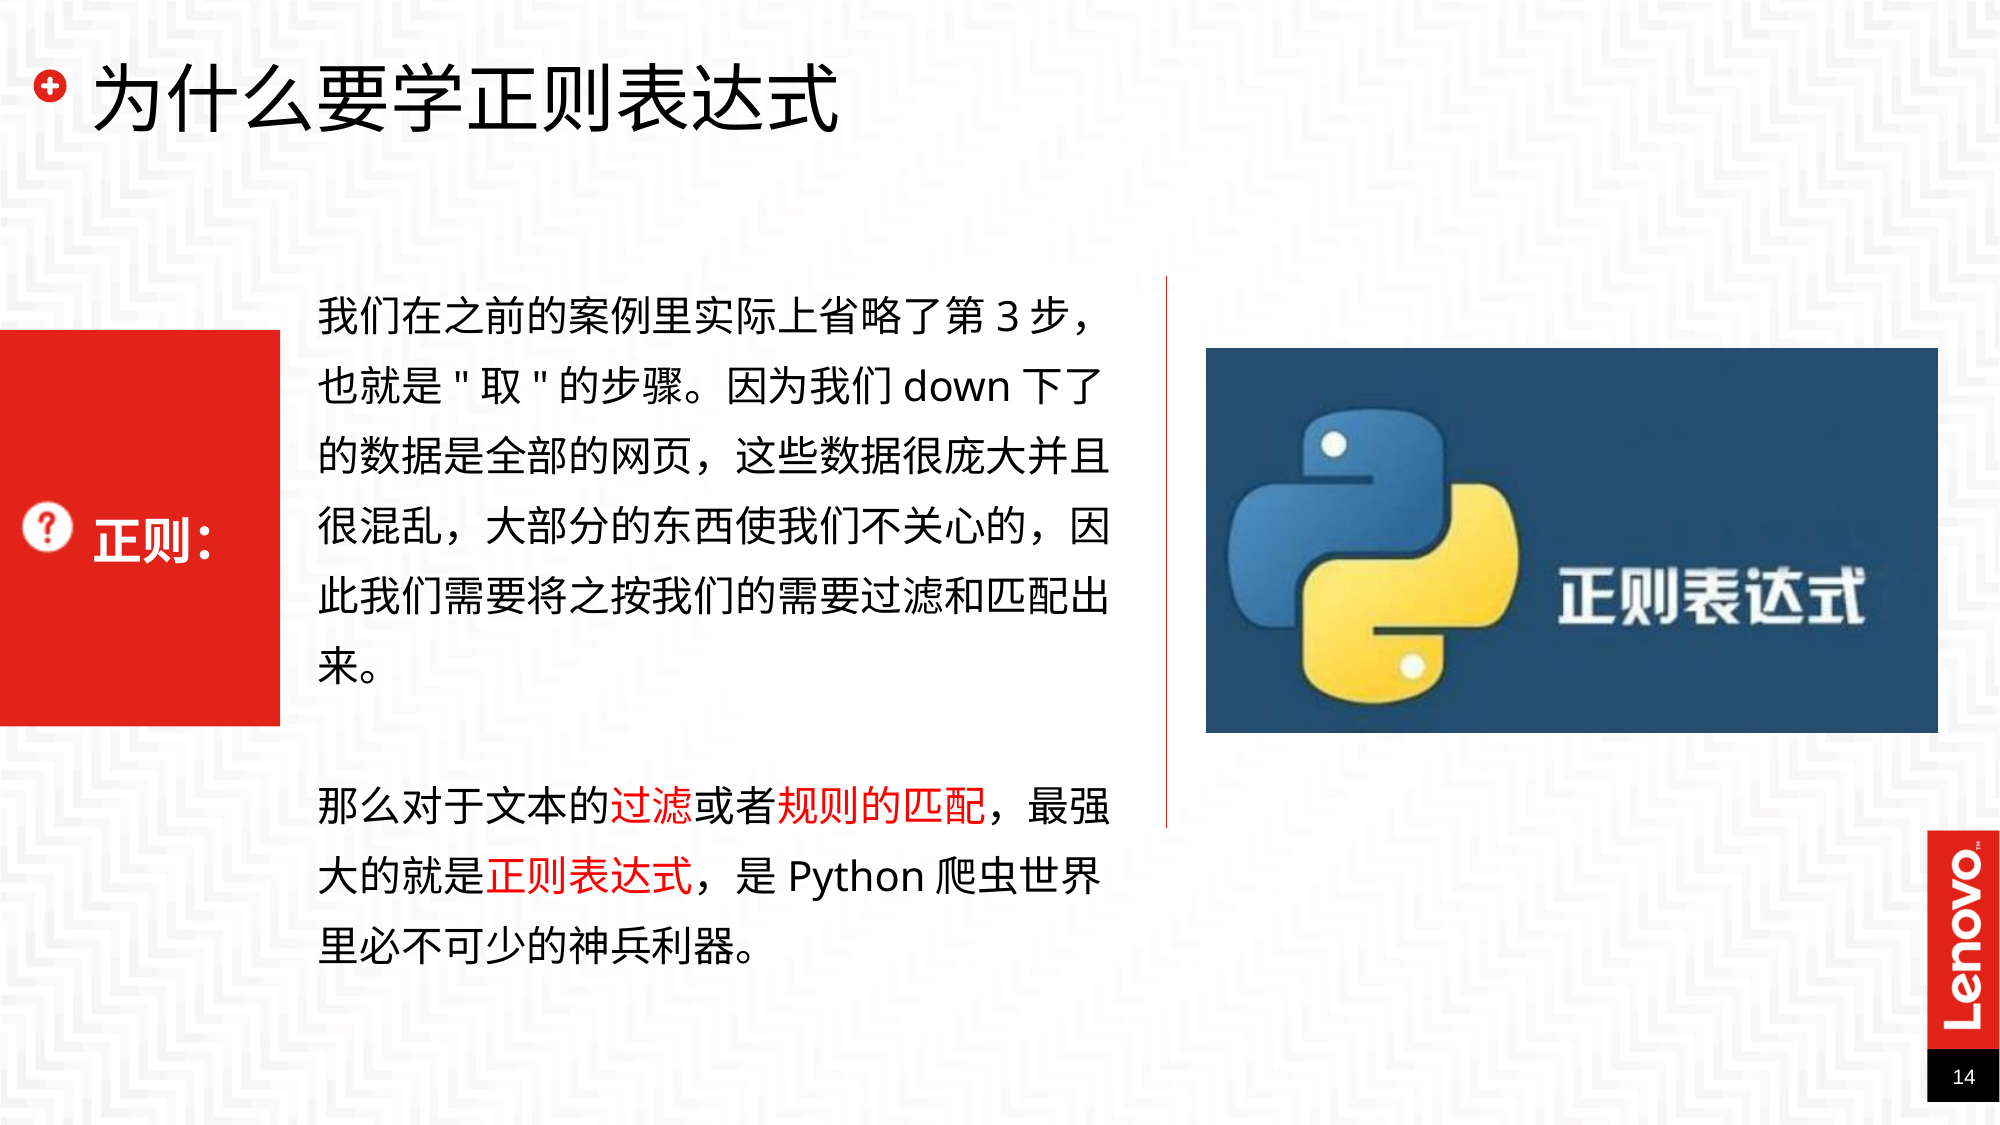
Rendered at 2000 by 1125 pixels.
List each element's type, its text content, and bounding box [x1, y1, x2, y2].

picture [0, 0, 2000, 1125]
text_box [0, 577, 282, 728]
picture [1928, 831, 2000, 1049]
text_box 正则： [115, 490, 303, 577]
text_box [0, 328, 282, 490]
text_box 我们在之前的案例里实际上省略了第3步，也就是"取"的步骤。因为我们down下了的数据是全部的网页，这些数据很庞大并且很混乱，大部分的东西使我们不关心的，因此我们需要将之按我们的需要过滤和匹配出来。 那么对于文本的过滤或者规则的匹配，最强大的就是正则表达式，是Python爬虫世界里必不可少的神兵利器。 [303, 262, 1144, 977]
picture [0, 465, 110, 588]
title 为什么要学正则表达式 [90, 45, 1907, 131]
